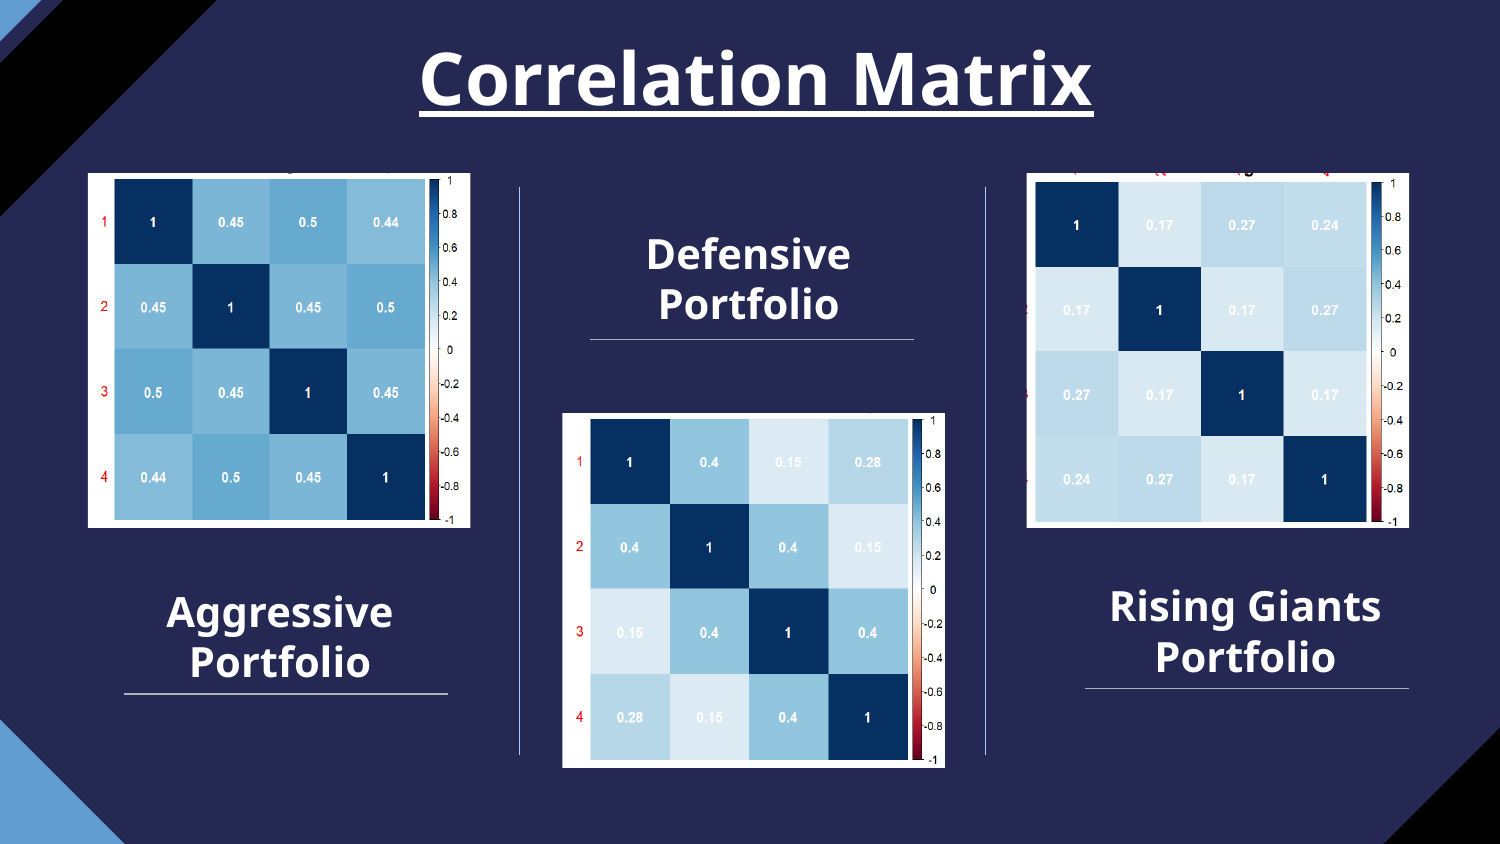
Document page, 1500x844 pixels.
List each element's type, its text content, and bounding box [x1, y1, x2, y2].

title Defensive Portfolio [557, 215, 940, 340]
title Aggressive Portfolio [77, 577, 483, 695]
picture [87, 173, 471, 528]
picture [561, 413, 946, 768]
title Rising Giants Portfolio [1016, 572, 1475, 689]
picture [1026, 173, 1410, 528]
title Correlation Matrix [124, 29, 1389, 124]
